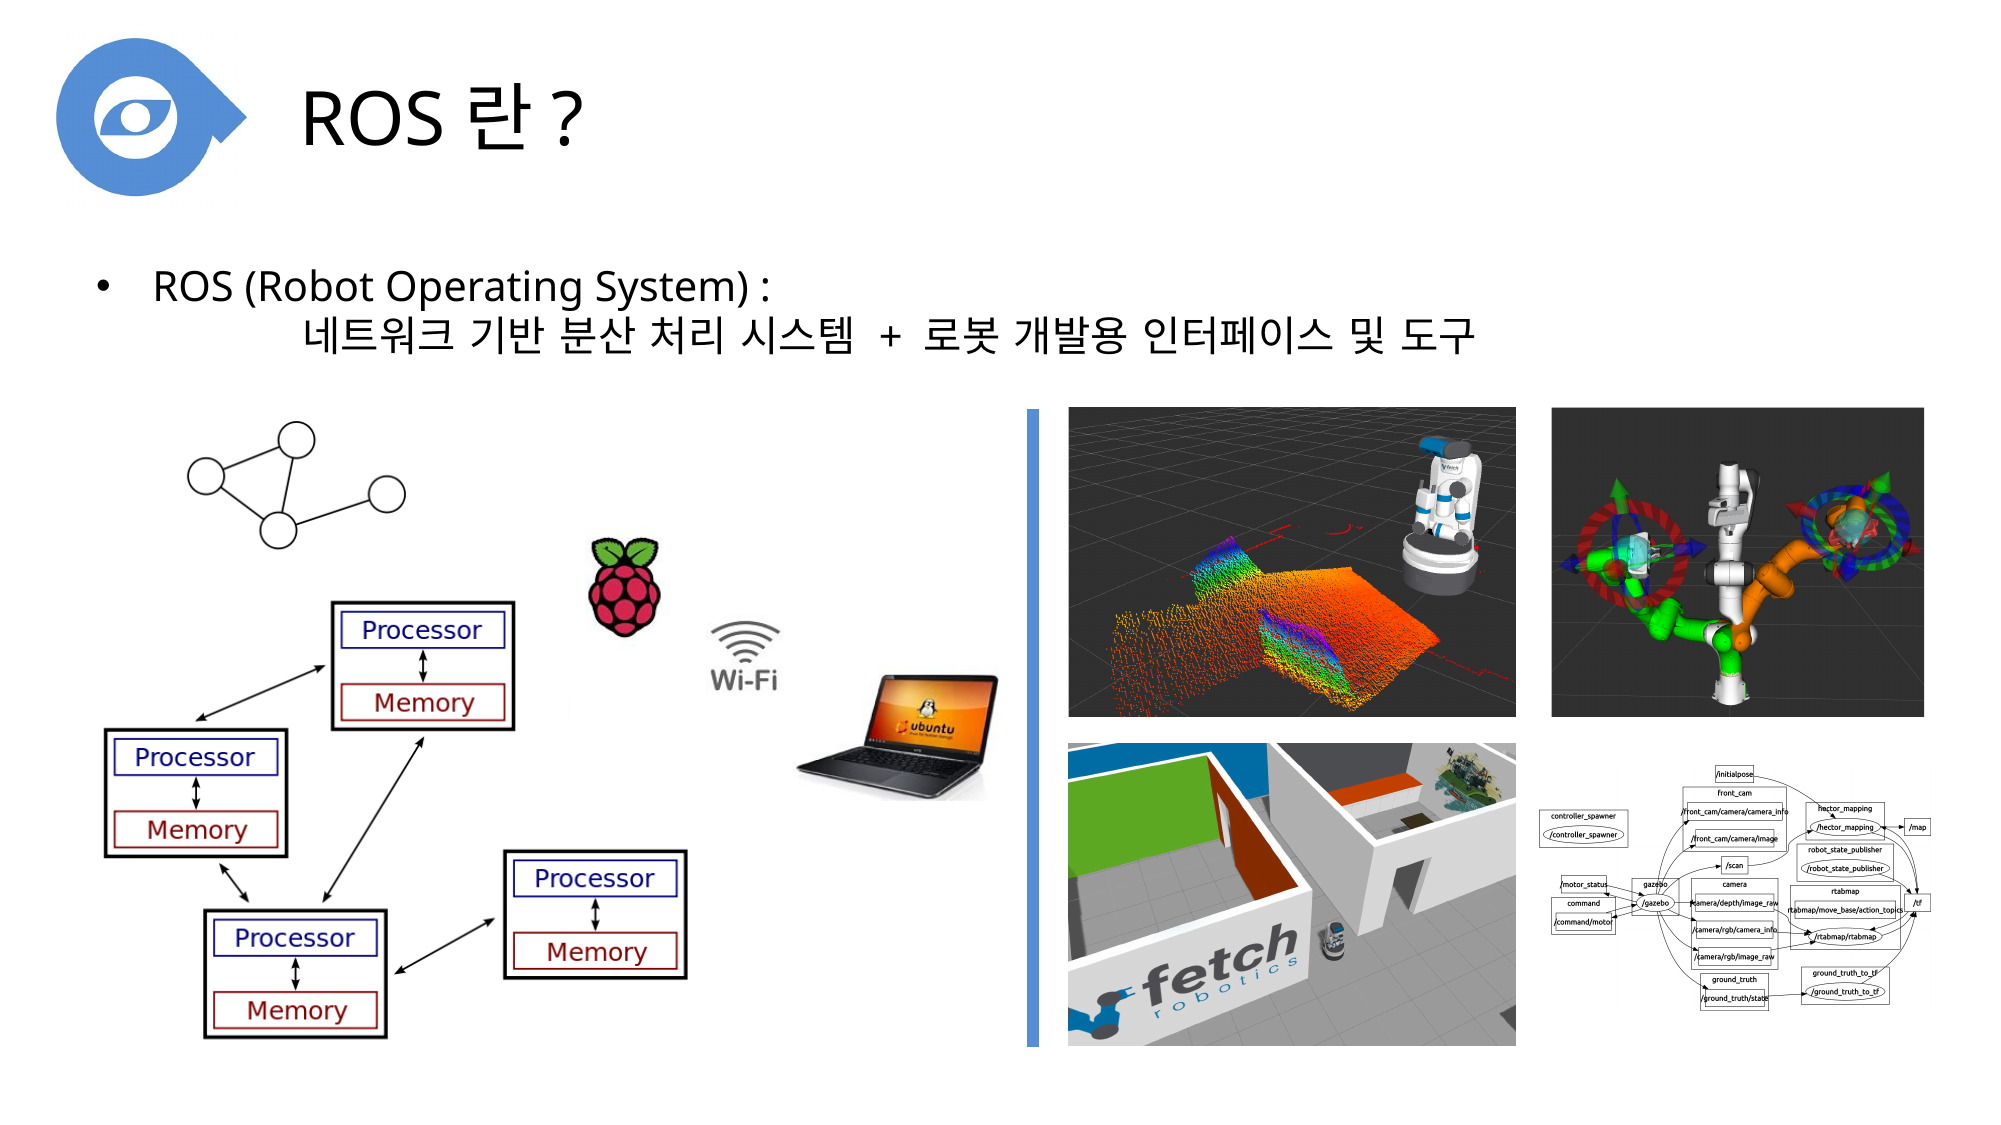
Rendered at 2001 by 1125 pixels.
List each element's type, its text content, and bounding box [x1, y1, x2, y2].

picture [1068, 743, 1113, 752]
picture [1538, 764, 1932, 1012]
picture [91, 418, 999, 1081]
picture [1551, 407, 1925, 718]
picture [1068, 407, 1517, 718]
text_box ROS란? [284, 62, 763, 168]
text_box ROS (Robot Operating System) : 네트워크 기반 분산 처리 시스템 + 로봇 개발용 인터페이스 및 도구 [81, 252, 1995, 1053]
picture [56, 20, 247, 212]
picture [1068, 743, 1517, 1046]
